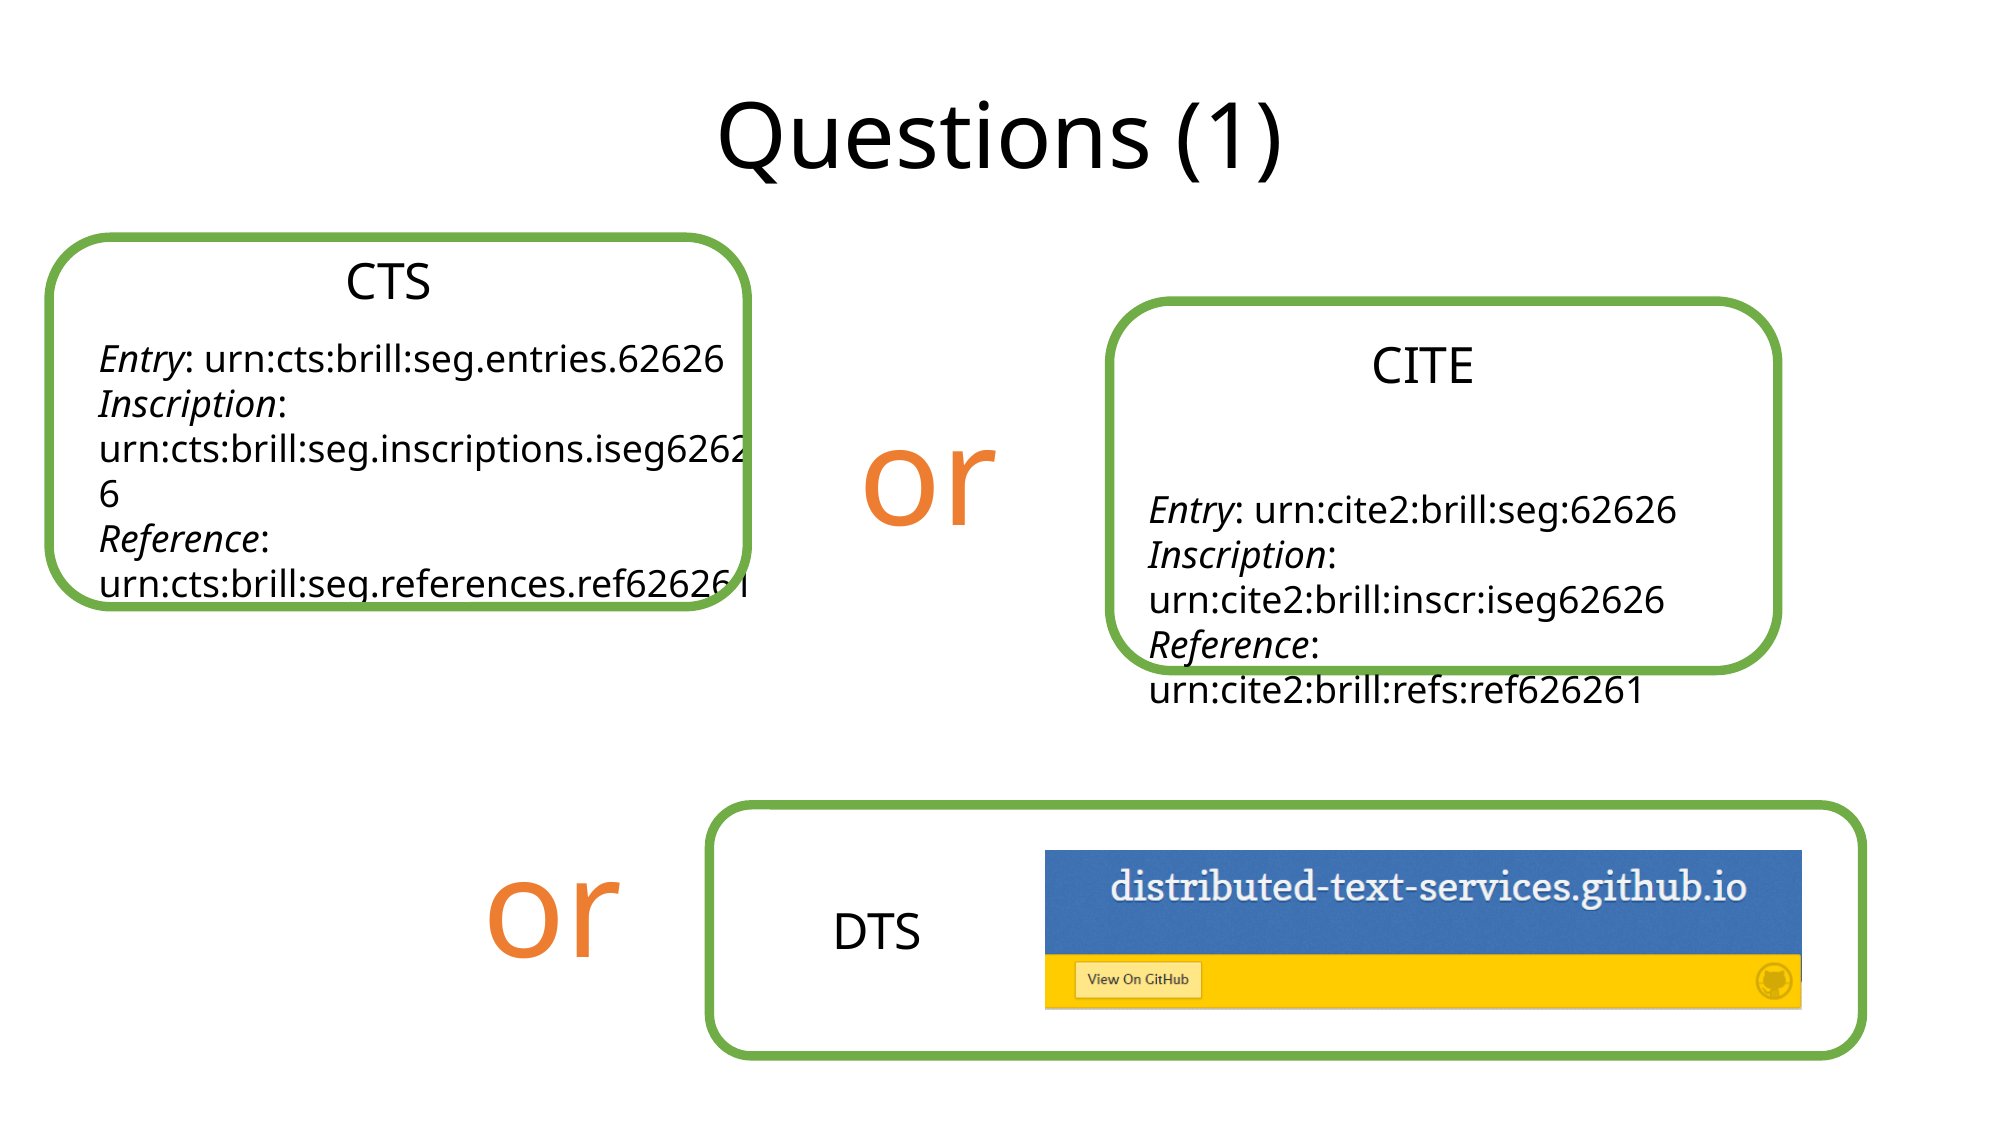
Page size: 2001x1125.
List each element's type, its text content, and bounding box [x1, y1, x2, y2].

picture [1045, 850, 1802, 1010]
text_box or [806, 380, 1051, 561]
text_box CITE [1309, 325, 1538, 401]
text_box [48, 236, 749, 608]
text_box Entry: urn:cite2:brill:seg:62626 Inscription: urn:cite2:brill:inscr:iseg62626 Reference: urn:cite2:brill:refs:ref626261 [1133, 478, 1754, 719]
text_box [708, 803, 1864, 1057]
text_box Entry: urn:cts:brill:seg.entries.62626 Inscription: urn:cts:brill:seg.inscriptions.iseg62626 Reference: urn:cts:brill:seg.references.ref626261 [83, 327, 782, 673]
text_box DTS [735, 892, 1020, 968]
text_box [1108, 300, 1779, 659]
title Questions (1) [137, 59, 1863, 217]
text_box or [430, 812, 674, 993]
